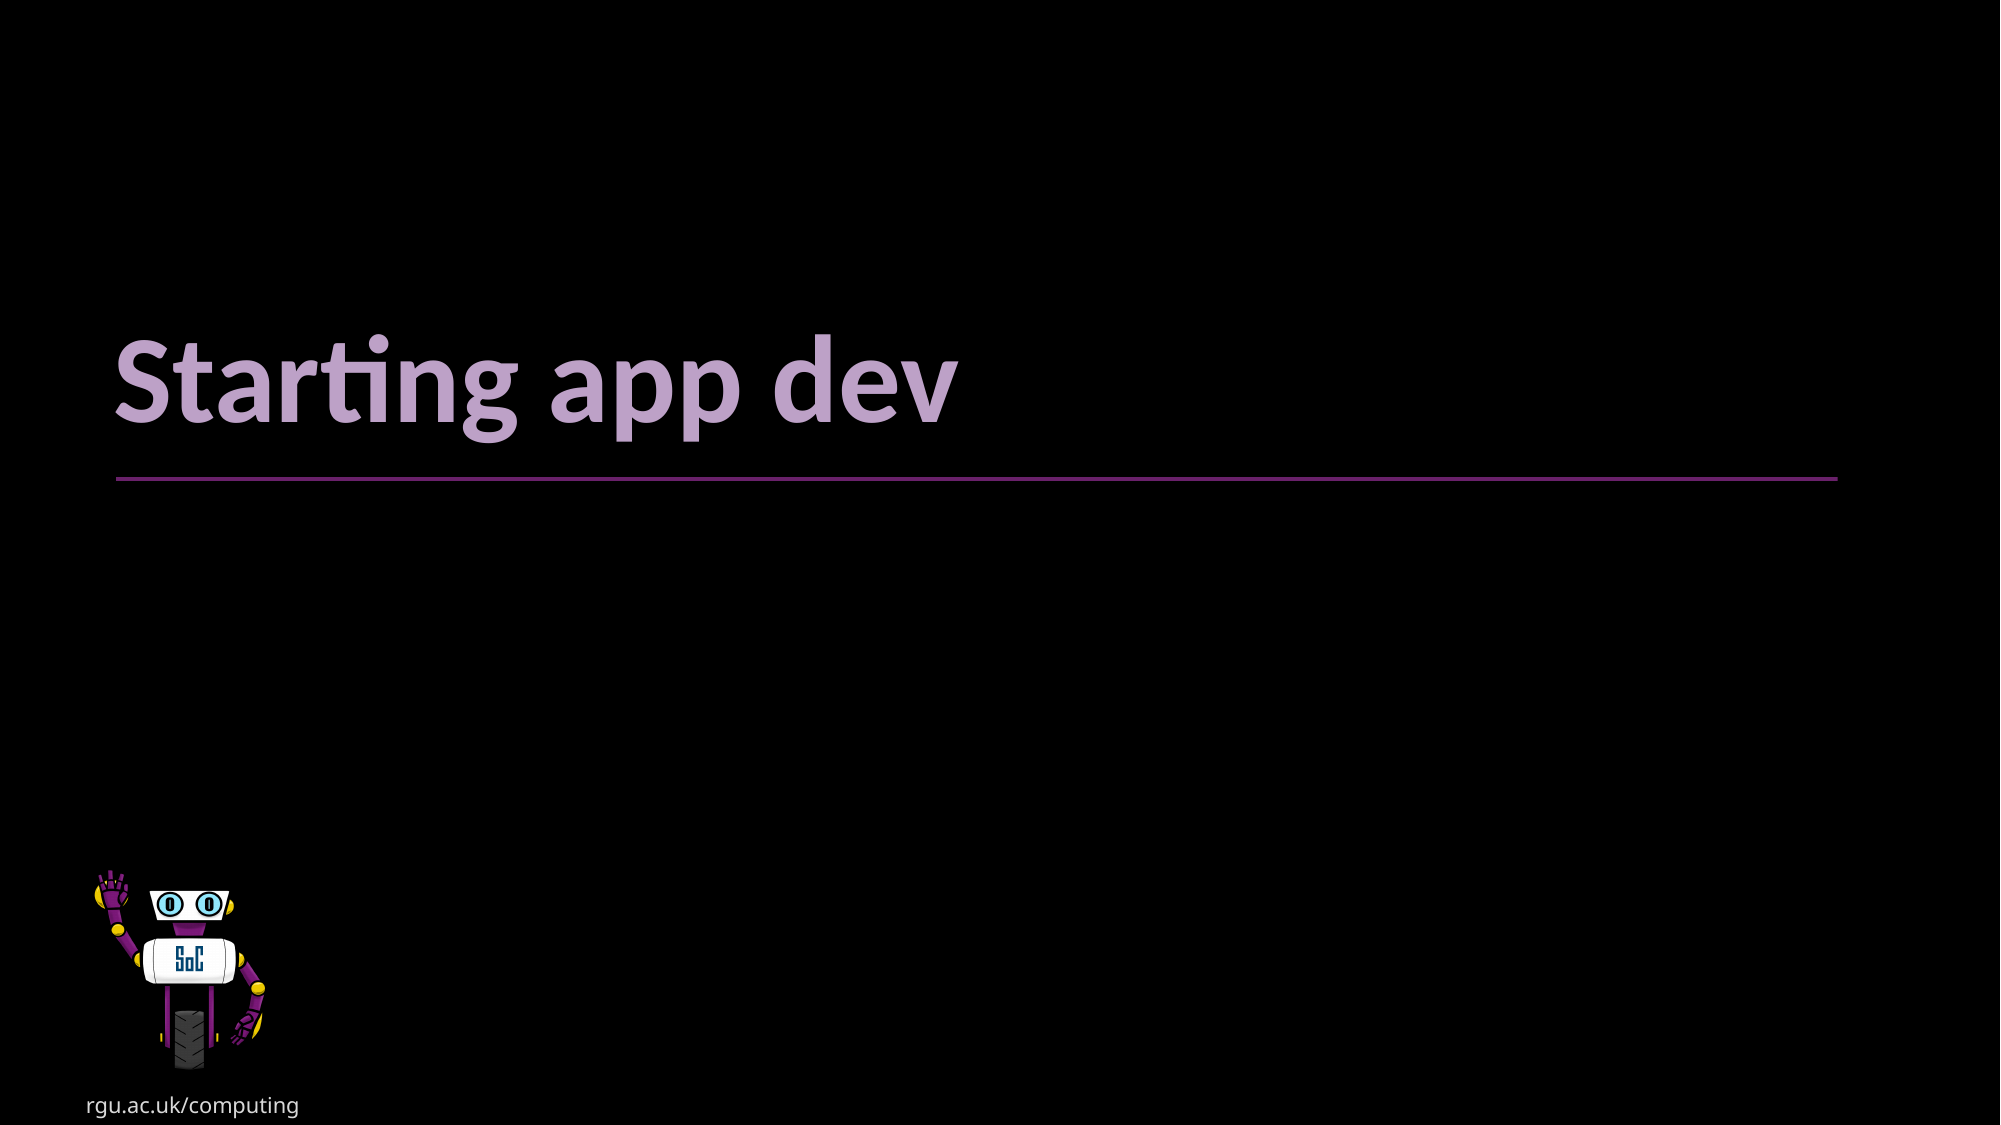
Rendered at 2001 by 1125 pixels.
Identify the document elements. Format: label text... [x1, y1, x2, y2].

picture [0, 712, 383, 1125]
title Starting app dev [98, 307, 1824, 522]
